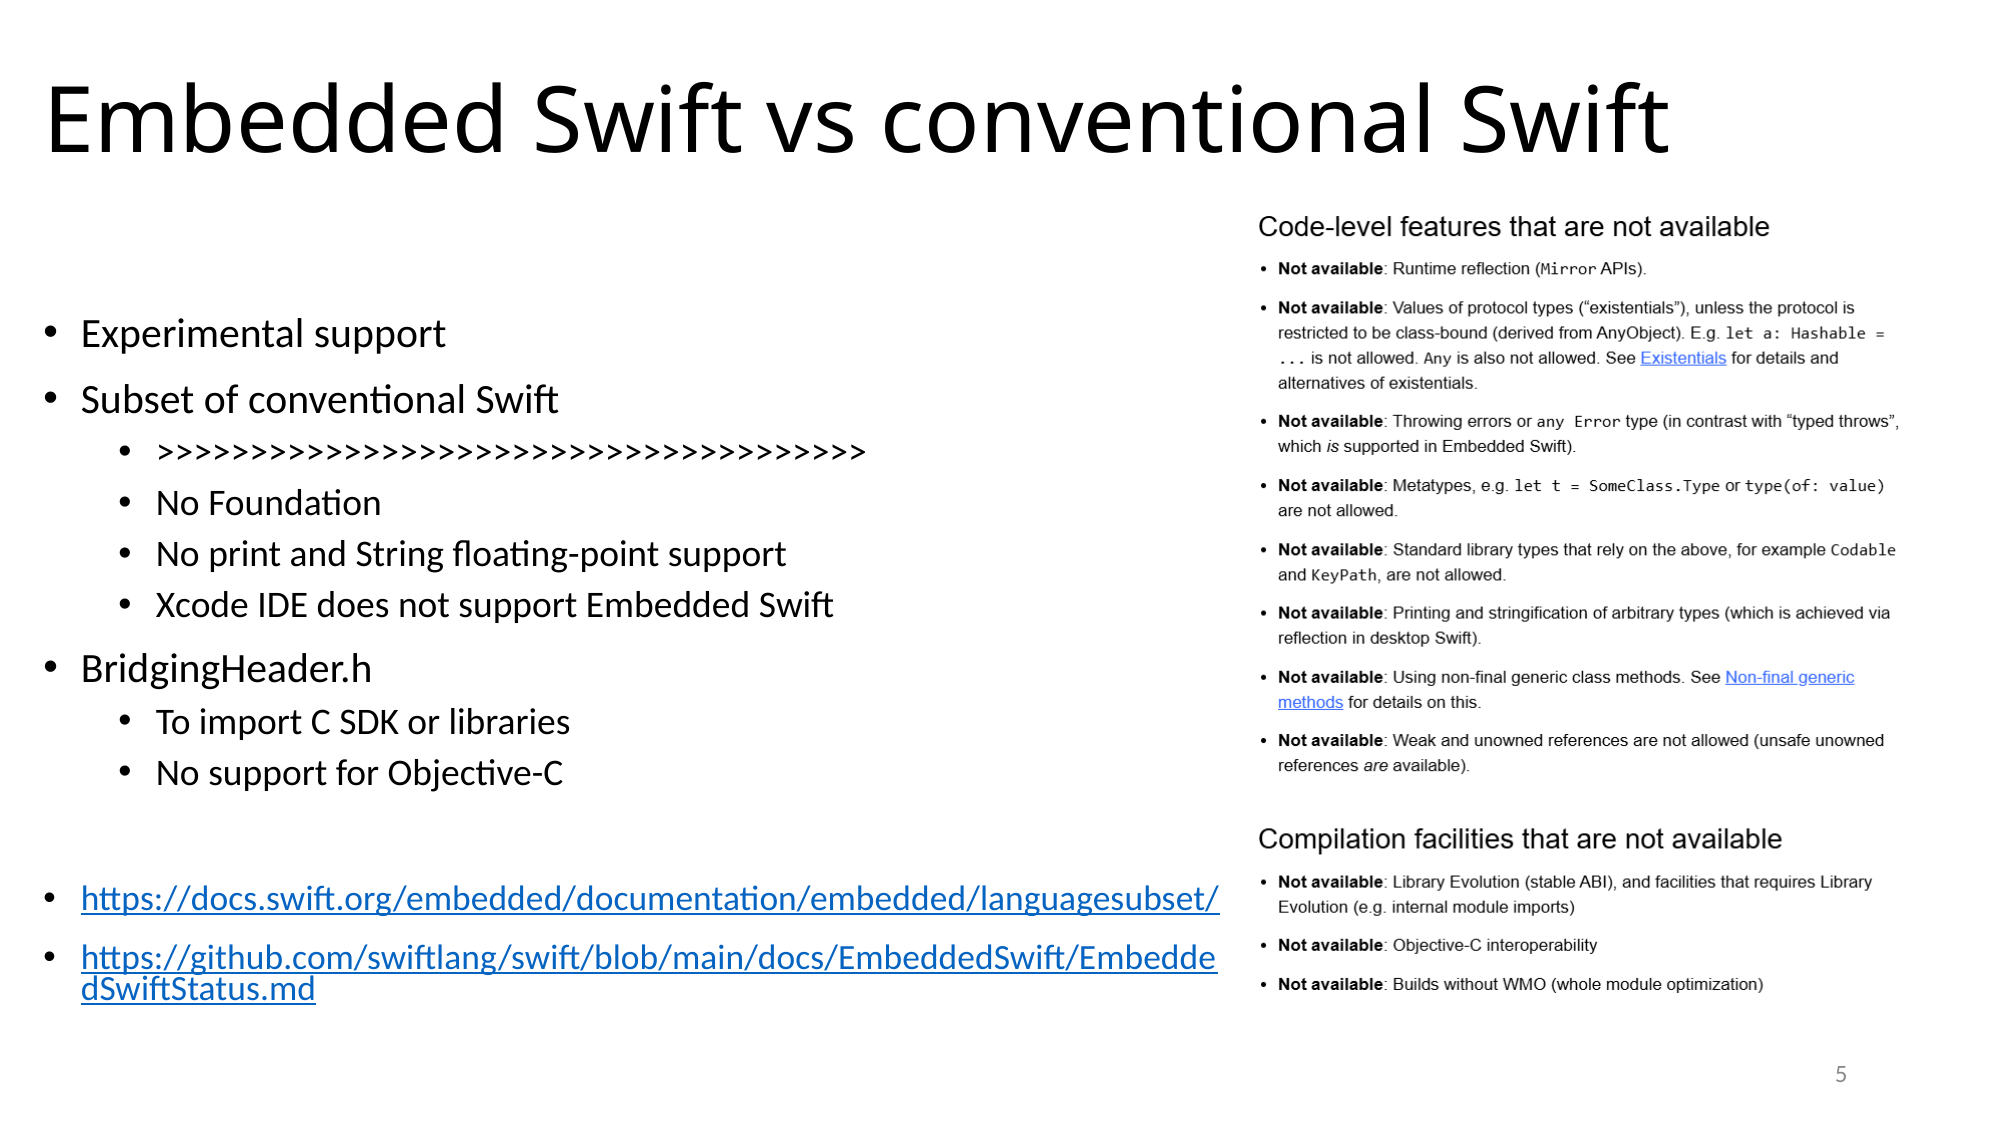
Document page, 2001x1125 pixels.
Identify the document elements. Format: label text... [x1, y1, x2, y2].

picture [1249, 199, 1925, 995]
list Experimental support Subset of conventional Swift >>>>>>>>>>>>>>>>>>>>>>>>>>>>>>>>>>>>>> No Foundation No print and String floating-point support Xcode IDE does not support Embedded Swift BridgingHeader.h To import C SDK or libraries No support for Objective-C https://docs.swift.org/embedded/documentation/embedded/languagesubset/ https://github.com/swiftlang/swift/blob/main/docs/EmbeddedSwift/EmbeddedSwiftStatus.md [28, 303, 1250, 1018]
slide_number 5 [1412, 1042, 1863, 1103]
title Embedded Swift vs conventional Swift [28, 13, 1754, 232]
